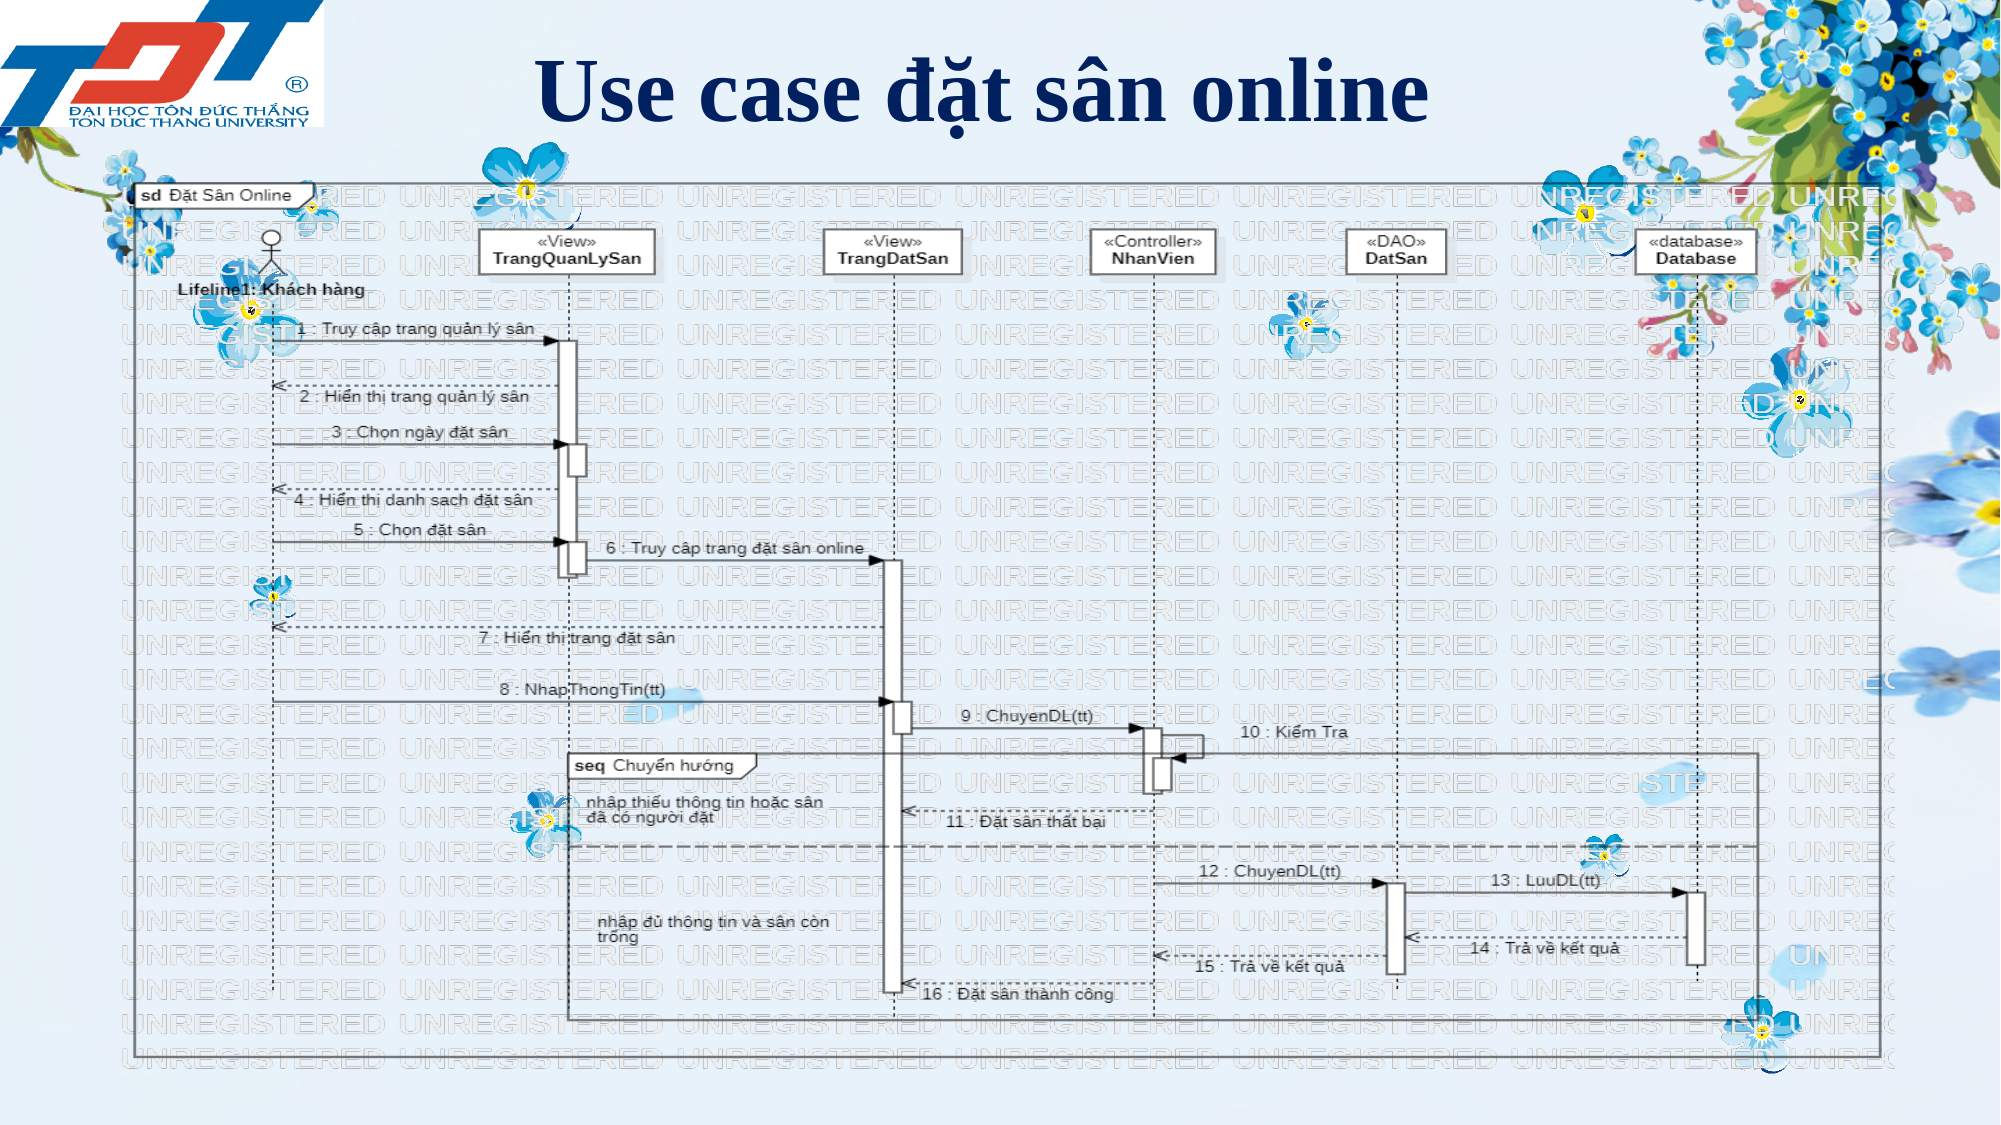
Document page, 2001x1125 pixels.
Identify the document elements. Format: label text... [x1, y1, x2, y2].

text_box Use case đặt sân online [518, 22, 1447, 147]
picture [0, 0, 2001, 1125]
